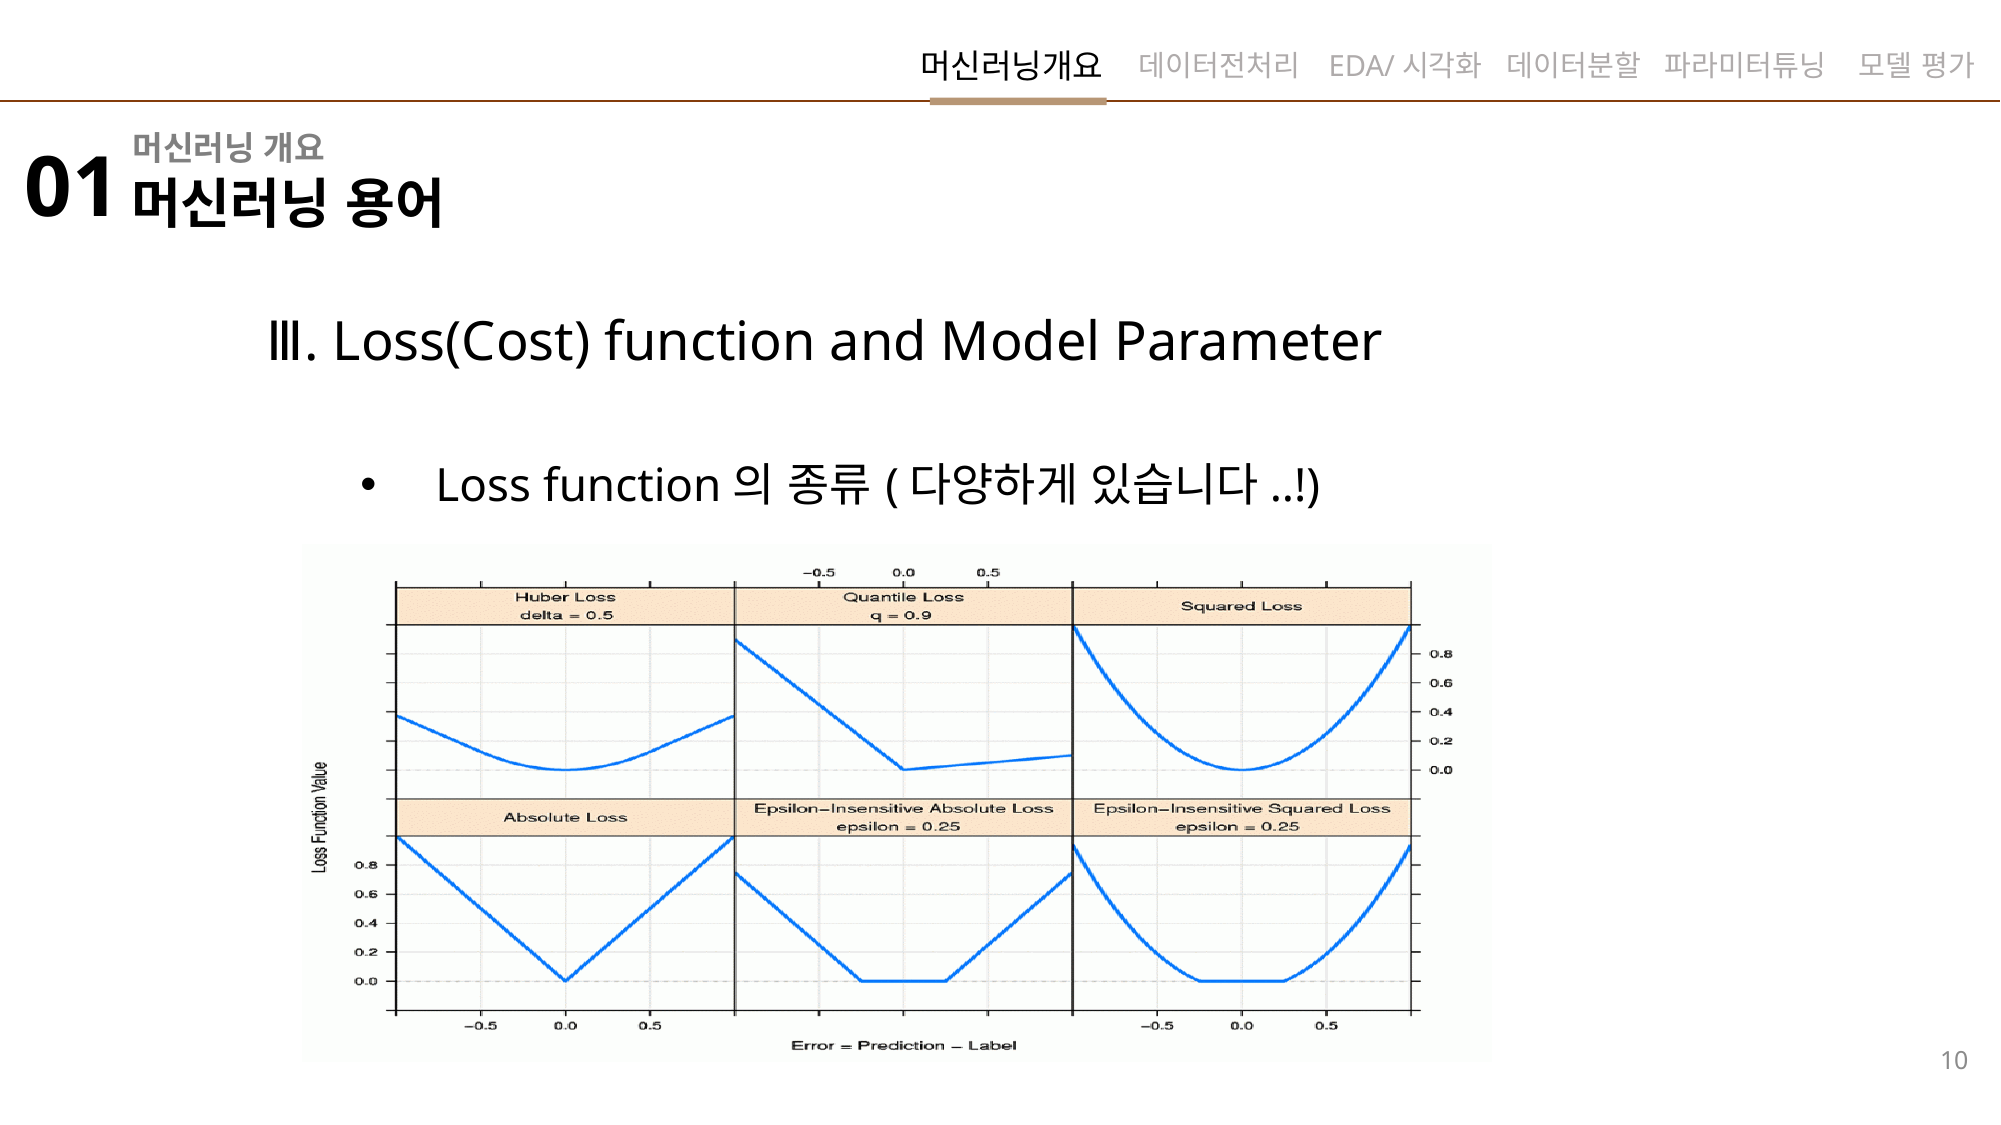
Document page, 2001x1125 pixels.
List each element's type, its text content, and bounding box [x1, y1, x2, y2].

text_box 머신러닝개요 [905, 37, 1145, 93]
text_box 머신러닝 용어 [116, 161, 648, 242]
text_box [929, 102, 1108, 106]
text_box 파라미터튜닝 [1649, 39, 1844, 90]
text_box 01 [10, 125, 117, 241]
text_box 머신러닝 개요 [117, 119, 650, 181]
text_box EDA/시각화 [1313, 39, 1491, 90]
text_box 데이터전처리 [1124, 39, 1313, 90]
slide_number 10 [1820, 1031, 1984, 1092]
picture [302, 544, 1492, 1062]
text_box 데이터분할 [1491, 39, 1649, 90]
text_box 모델 평가 [1844, 39, 2000, 90]
text_box [251, 304, 1757, 929]
